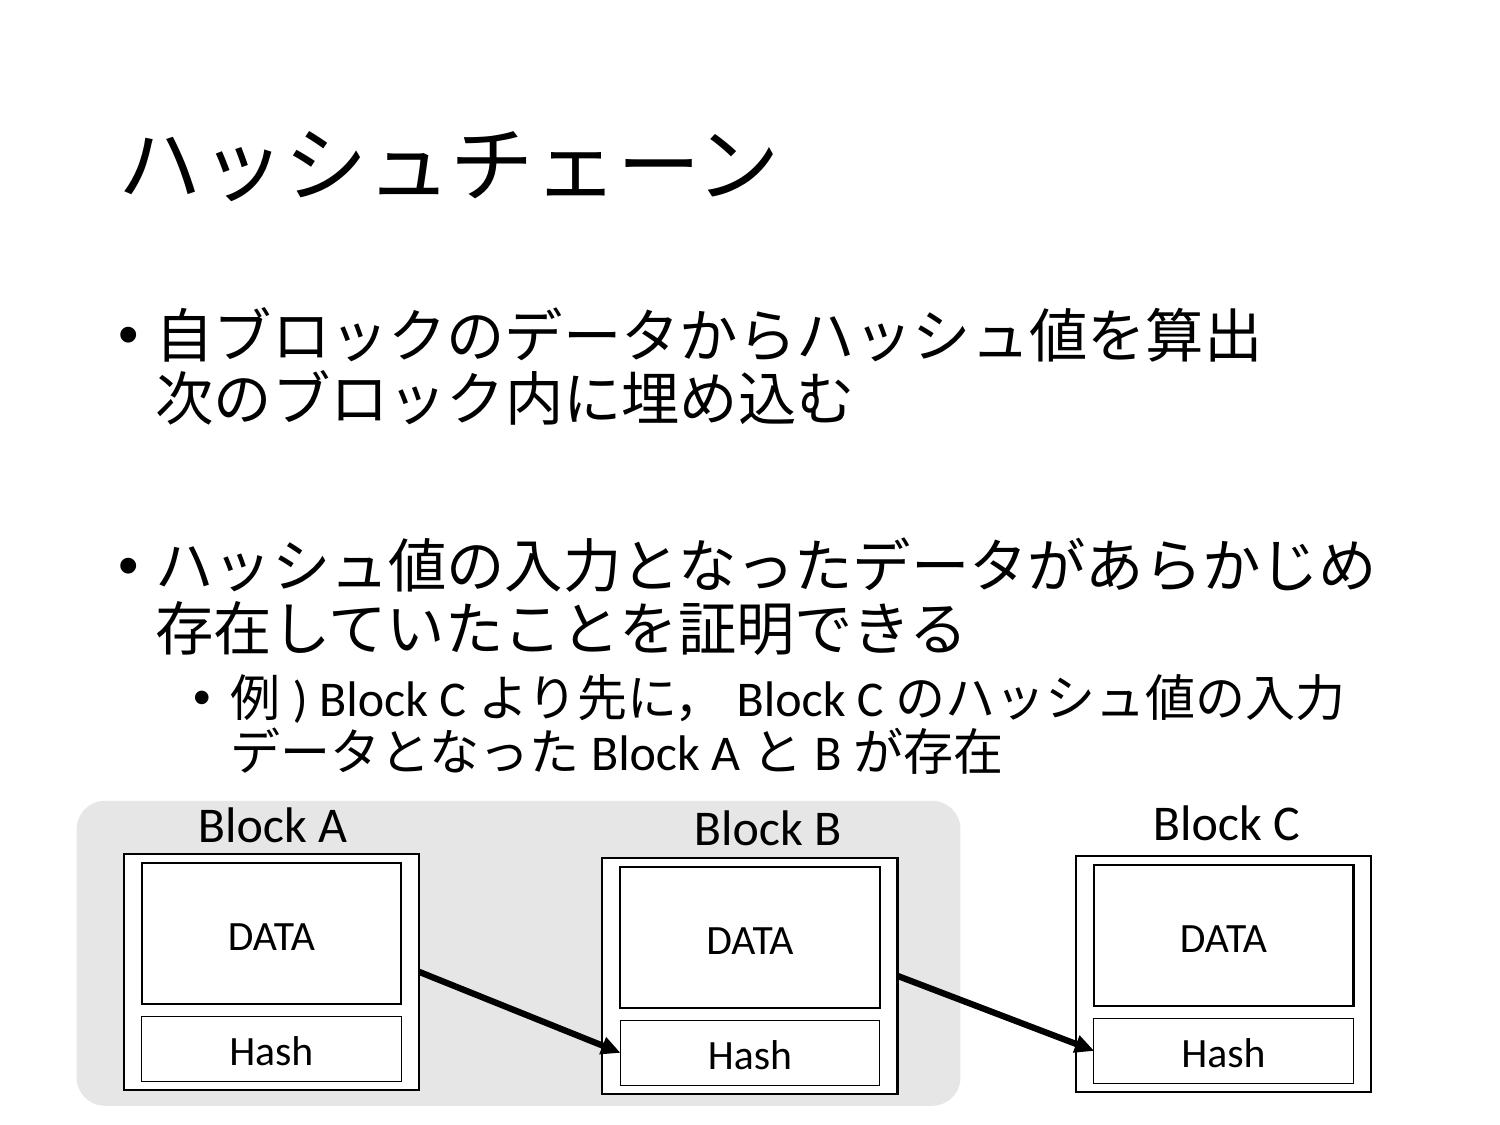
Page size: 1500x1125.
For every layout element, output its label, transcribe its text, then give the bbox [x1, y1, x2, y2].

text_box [123, 853, 420, 1090]
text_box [602, 857, 898, 1094]
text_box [897, 975, 1094, 1052]
text_box Block A [183, 784, 465, 860]
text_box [419, 971, 621, 1054]
text_box Block C [1138, 783, 1420, 858]
title ハッシュチェーン [103, 59, 1397, 278]
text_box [1075, 855, 1372, 1092]
text_box [75, 799, 962, 1107]
text_box Block B [679, 787, 961, 863]
list 自ブロックのデータからハッシュ値を算出 次のブロック内に埋め込む ハッシュ値の入力となったデータがあらかじめ存在していたことを証明できる 例) Block Cより先に，Block Cのハッシュ値の入力データとなったBlock AとBが存在 [103, 299, 1397, 797]
